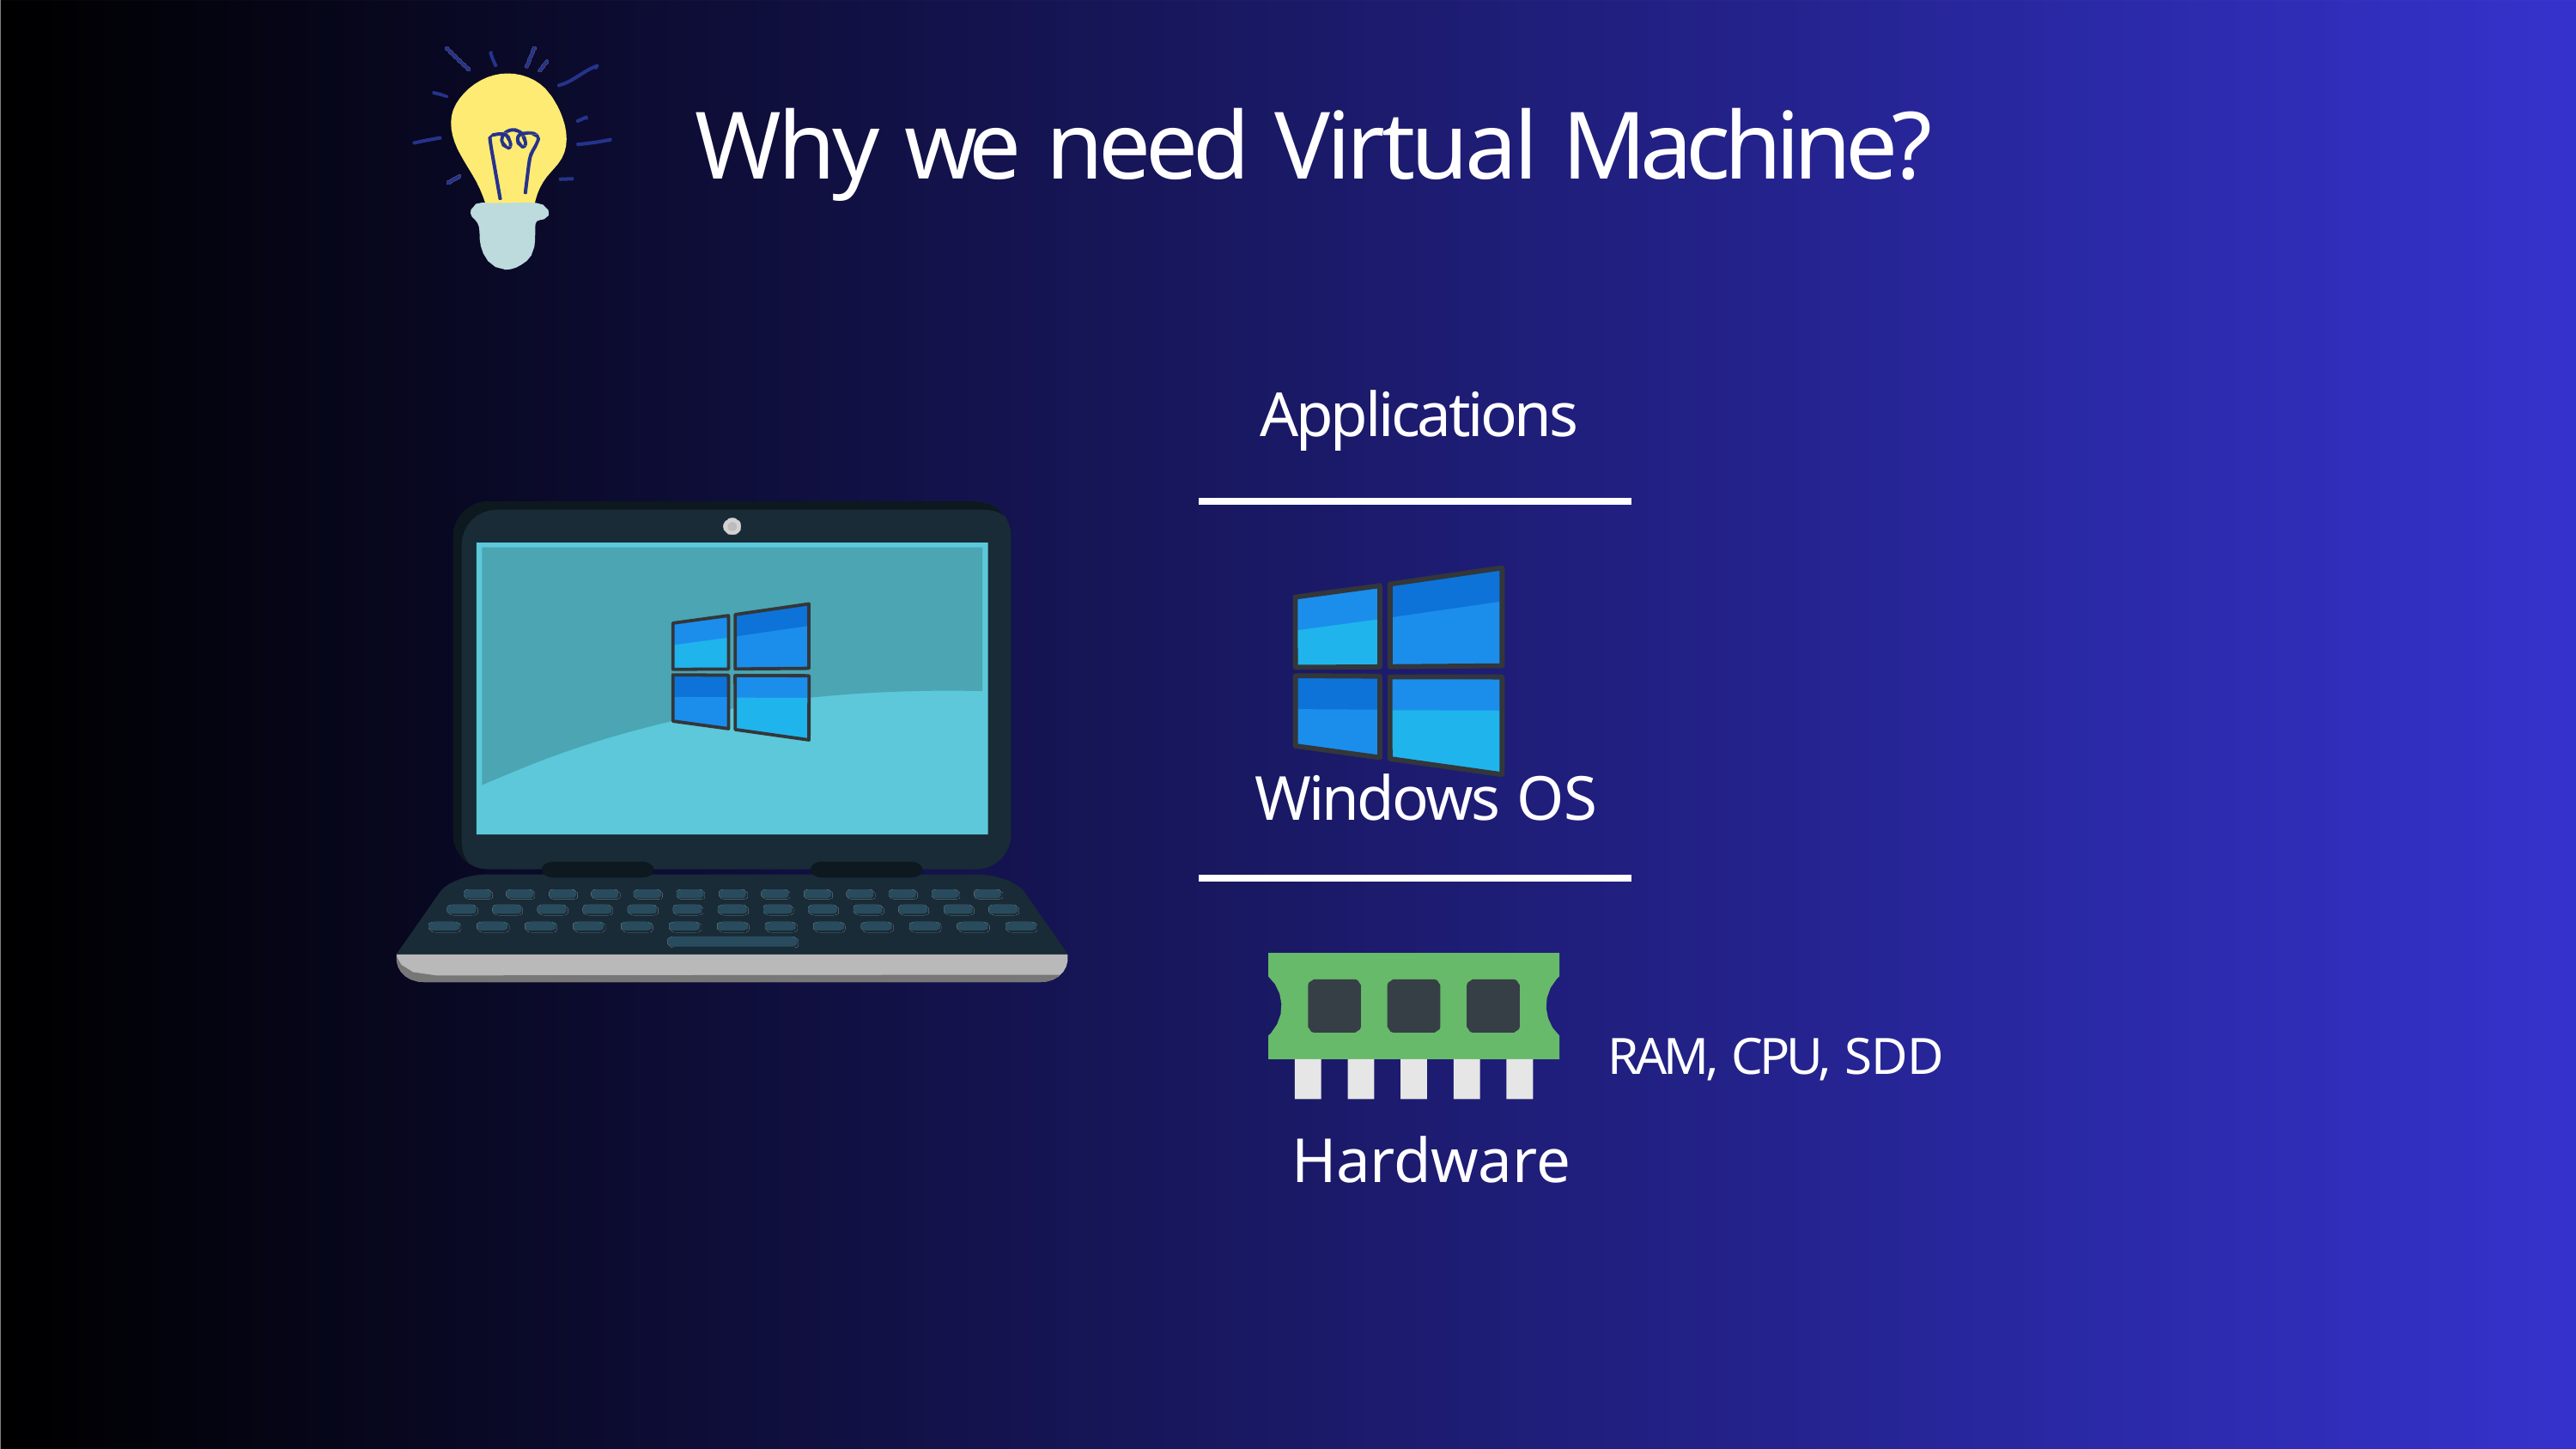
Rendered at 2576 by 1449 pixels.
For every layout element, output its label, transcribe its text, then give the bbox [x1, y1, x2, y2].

text_box [1295, 676, 1381, 757]
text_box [412, 46, 613, 270]
text_box [1389, 567, 1503, 667]
title Why we need Virtual Machine? [693, 84, 2122, 329]
text_box [1389, 676, 1503, 757]
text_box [671, 602, 811, 743]
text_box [396, 500, 1069, 983]
text_box Windows OS [1252, 757, 1601, 833]
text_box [1267, 952, 1560, 1100]
picture [0, 0, 2576, 1449]
text_box RAM, CPU, SDD Hardware [1290, 991, 1993, 1195]
text_box Applications [1258, 373, 1595, 449]
text_box [1295, 585, 1381, 668]
